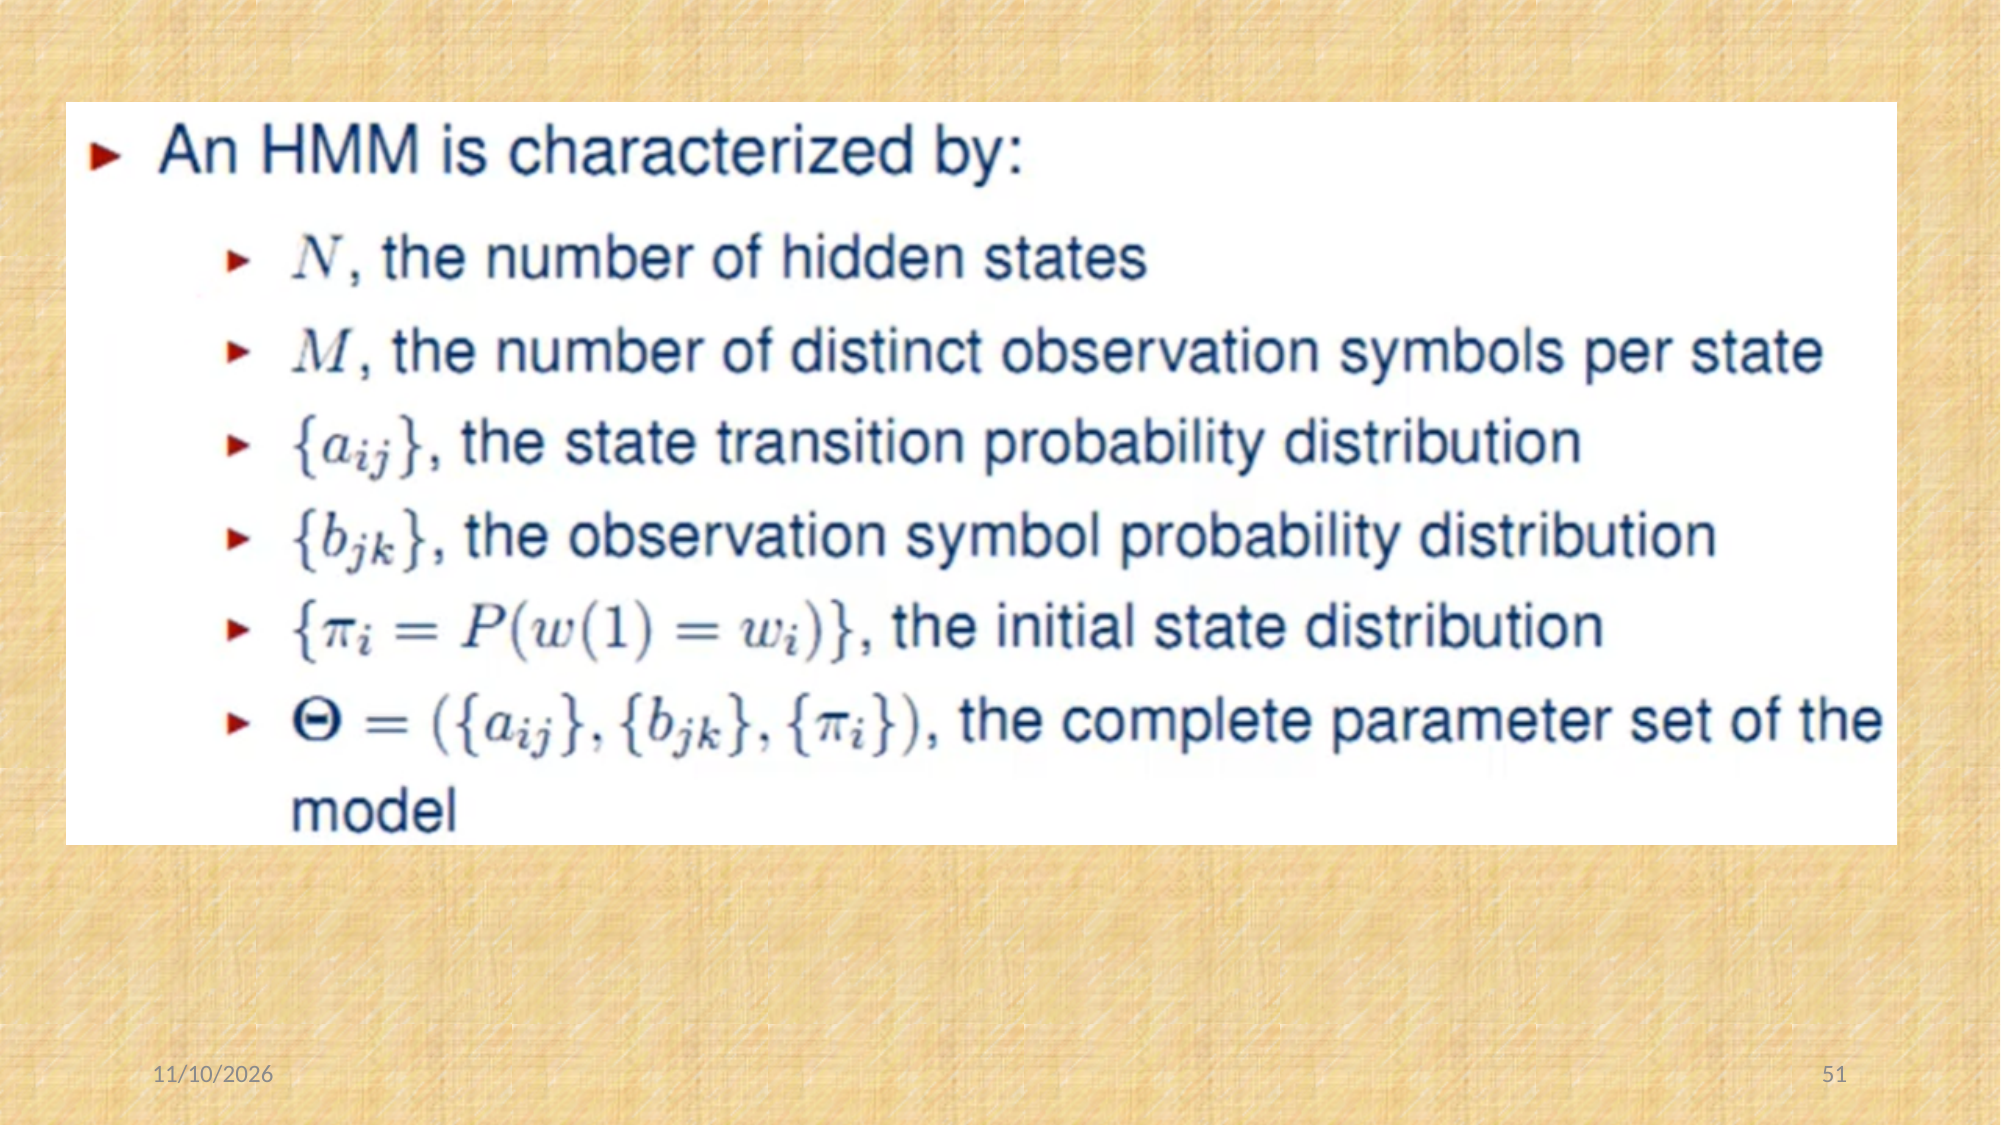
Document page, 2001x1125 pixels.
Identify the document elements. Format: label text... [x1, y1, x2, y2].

slide_number 51 [1412, 1042, 1863, 1103]
picture [0, 0, 2001, 1125]
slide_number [137, 1042, 588, 1103]
